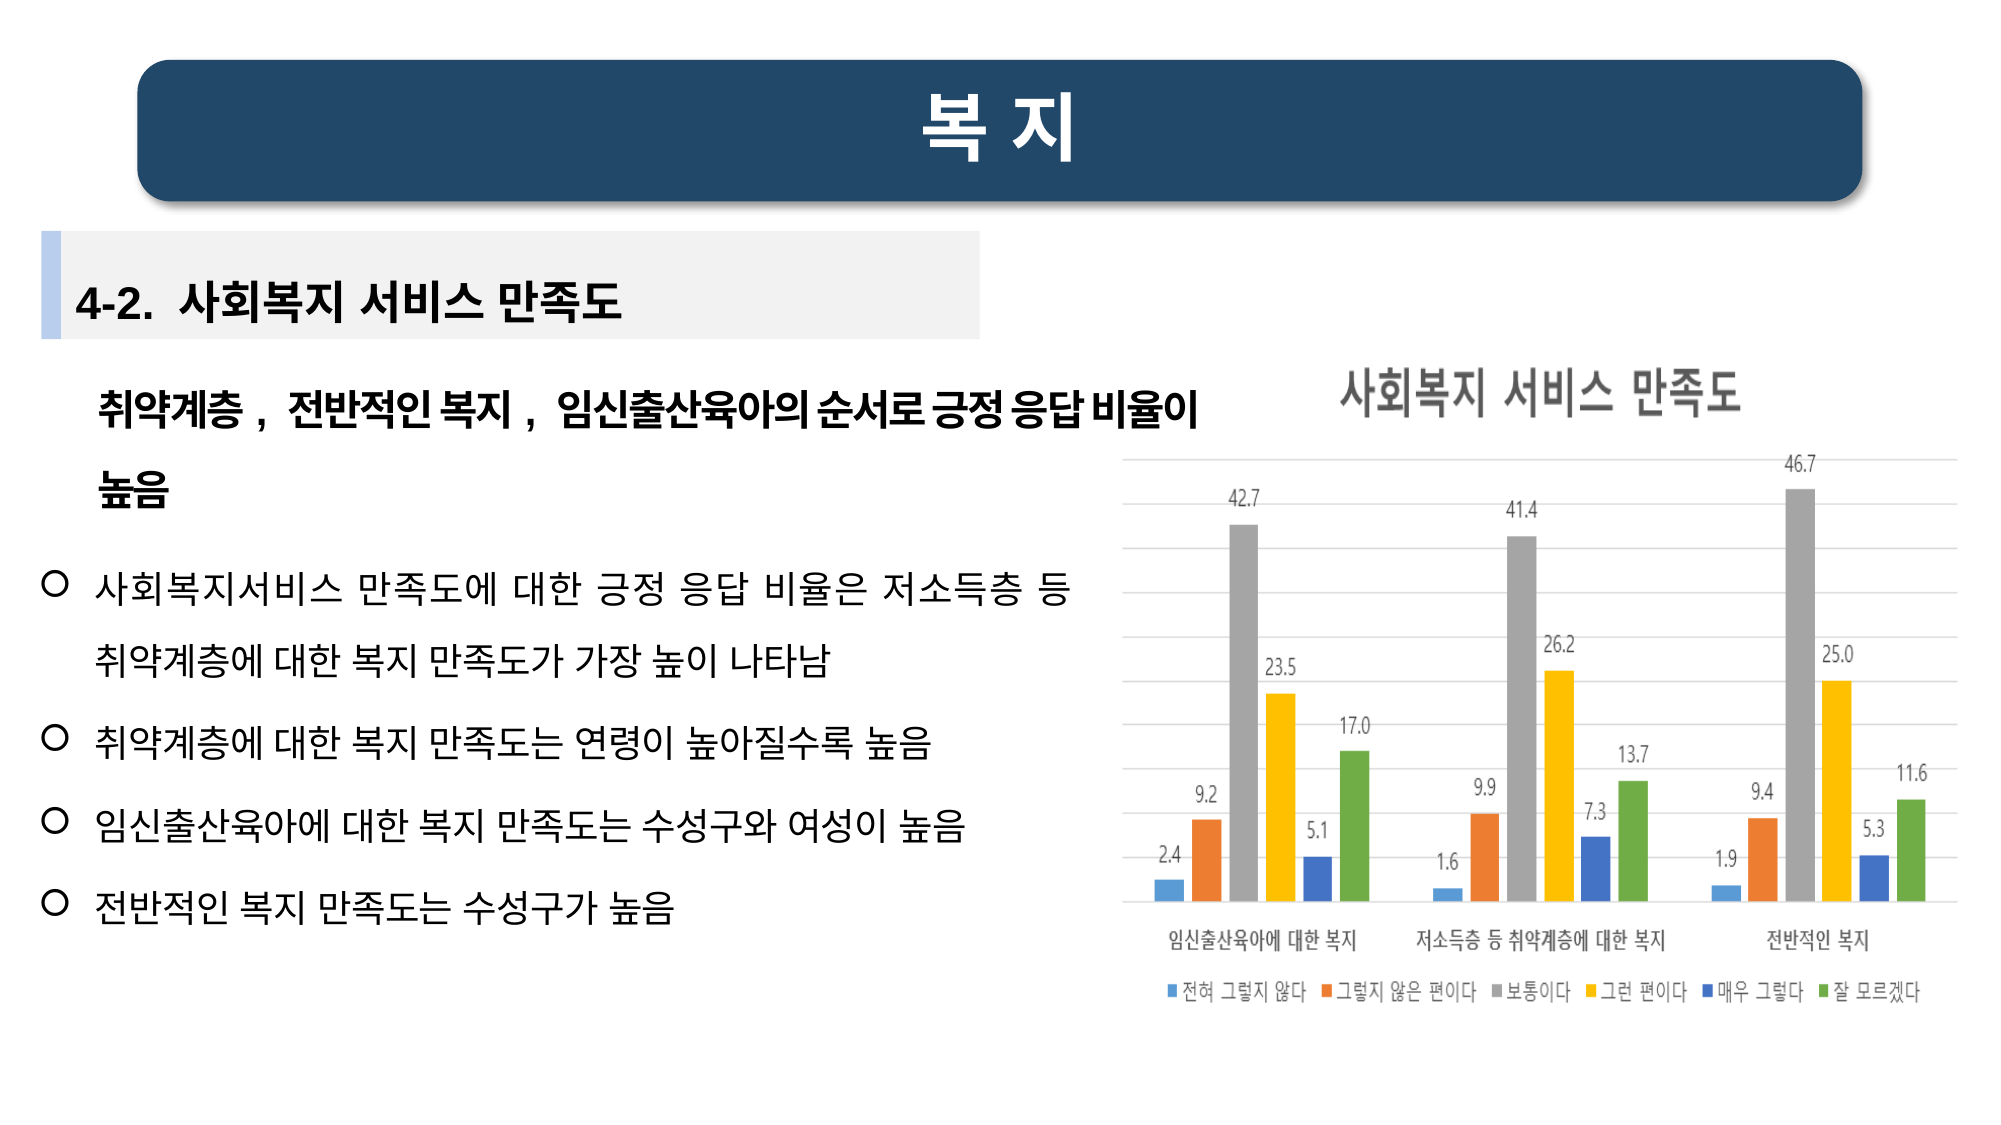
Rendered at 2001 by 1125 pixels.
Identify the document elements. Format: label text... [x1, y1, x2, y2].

text_box 사회복지서비스 만족도에 대한 긍정 응답 비율은 저소득층 등 취약계층에 대한 복지 만족도가 가장 높이 나타남 취약계층에 대한 복지 만족도는 연령이 높아질수록 높음 임신출산육아에 대한 복지 만족도는 수성구와 여성이 높음 전반적인 복지 만족도는 수성구가 높음 [23, 531, 1087, 938]
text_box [41, 230, 980, 340]
title 복 지 [137, 59, 1863, 202]
text_box 취약계층, 전반적인 복지, 임신출산육아의 순서로 긍정 응답 비율이 높음 [82, 346, 1108, 442]
picture [1108, 329, 1973, 1023]
